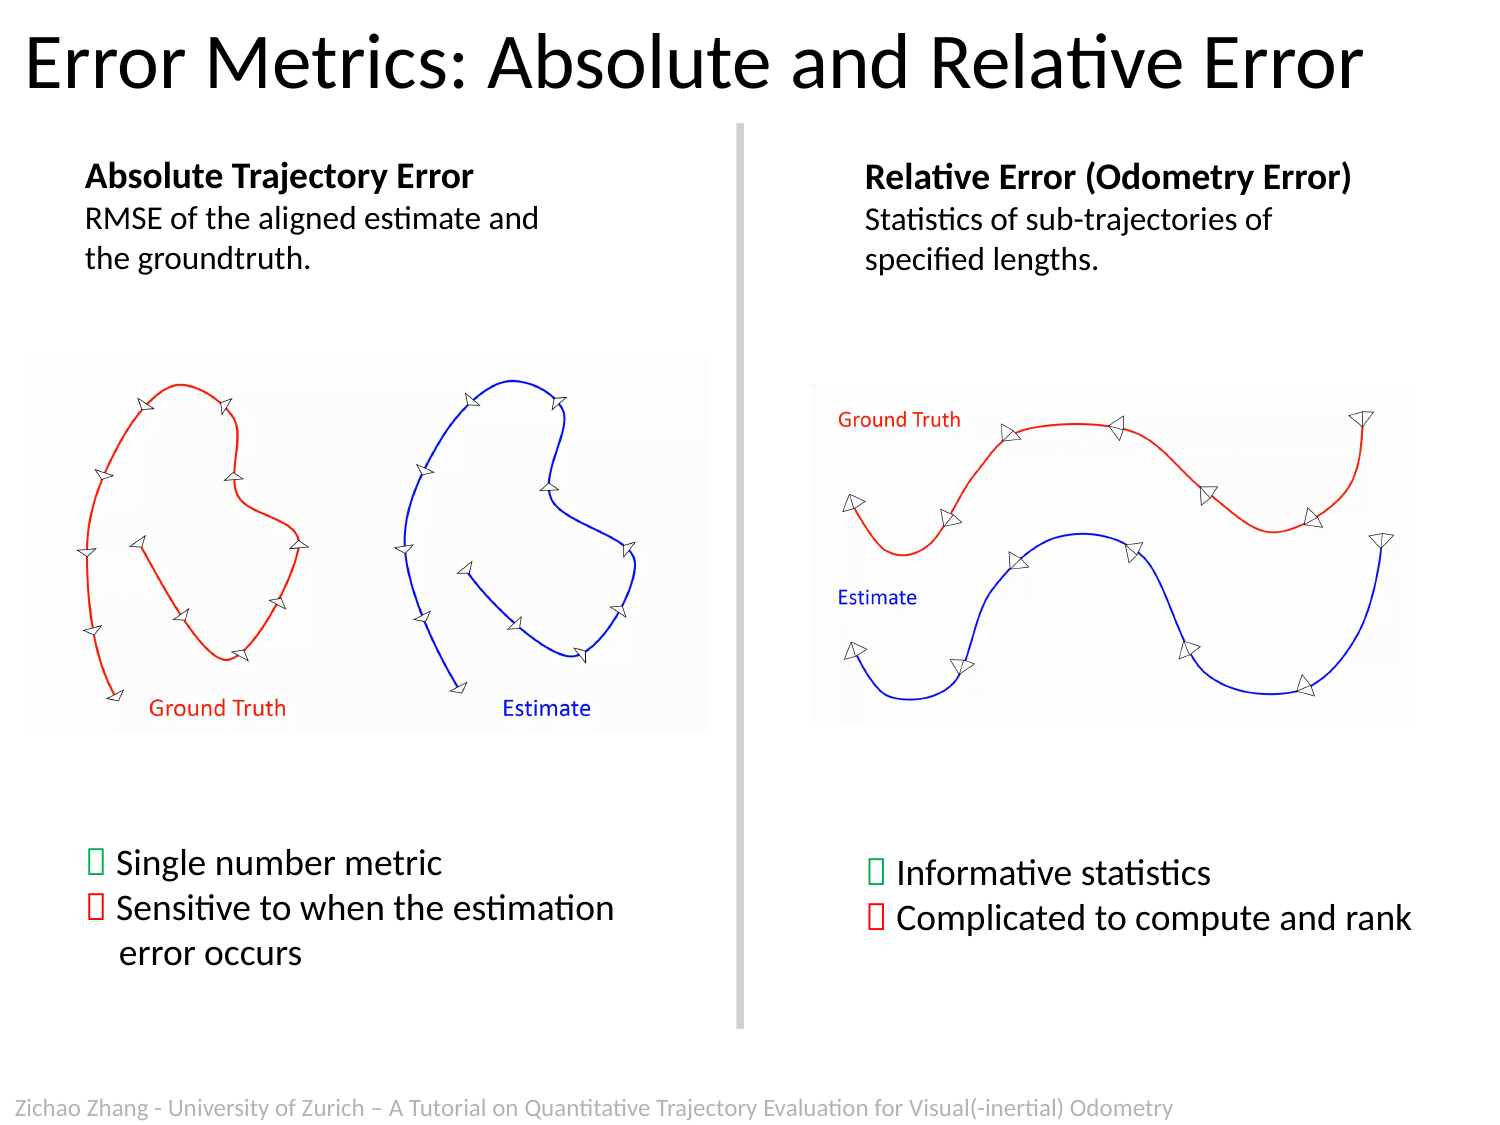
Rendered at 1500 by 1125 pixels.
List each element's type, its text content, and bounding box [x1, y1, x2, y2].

text_box Relative Error (Odometry Error) Statistics of sub-trajectories of specified lengths. [850, 144, 1376, 285]
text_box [29, 351, 708, 734]
text_box [736, 123, 744, 1029]
text_box Zichao Zhang - University of Zurich – A Tutorial on Quantitative Trajectory Evaluation for Visual(-inertial) Odometry [0, 1083, 1500, 1125]
text_box  Single number metric  Sensitive to when the estimation error occurs [70, 830, 661, 981]
text_box  Informative statistics  Complicated to compute and rank [850, 840, 1441, 945]
text_box Absolute Trajectory Error RMSE of the aligned estimate and the groundtruth. [70, 143, 596, 329]
title Error Metrics: Absolute and Relative Error [24, 24, 1475, 149]
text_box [810, 383, 1416, 724]
